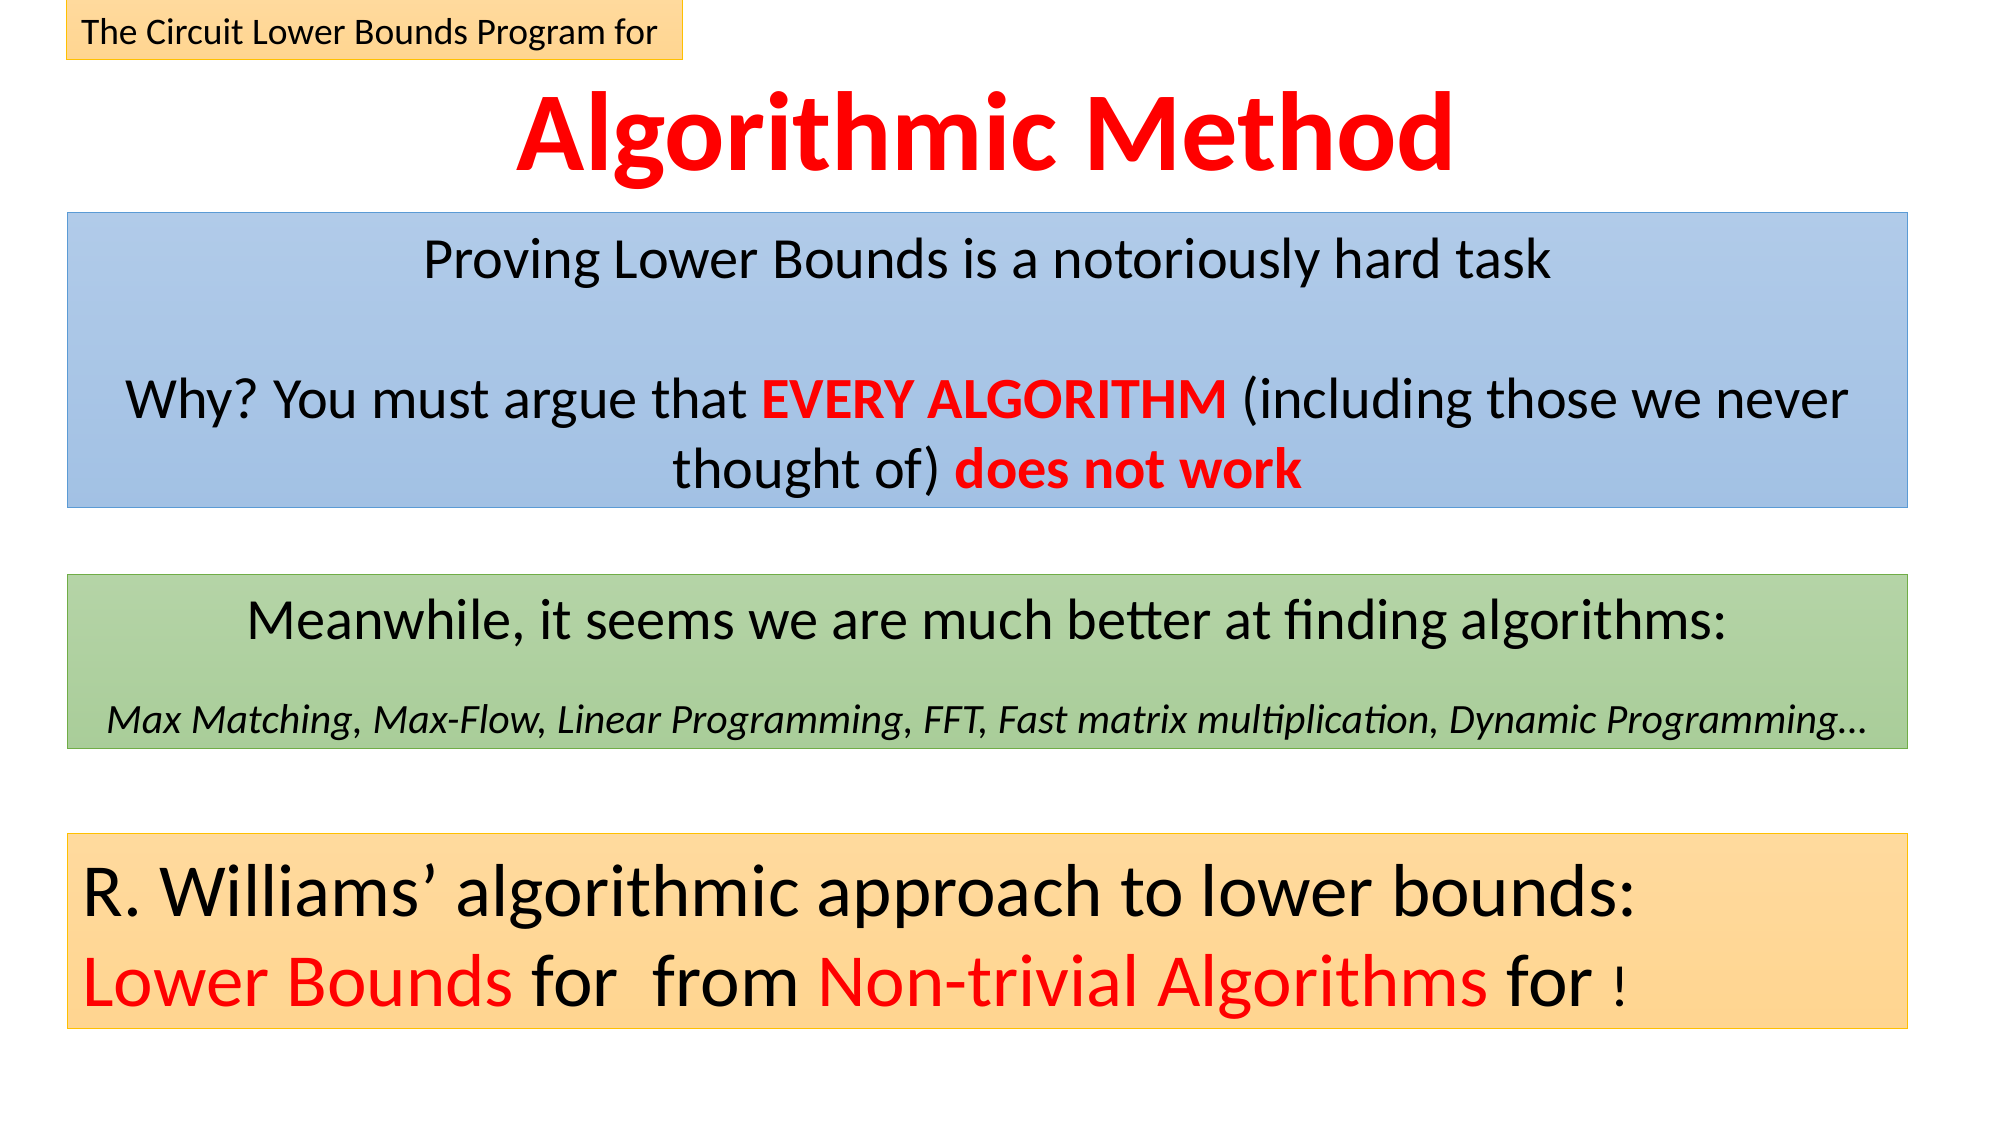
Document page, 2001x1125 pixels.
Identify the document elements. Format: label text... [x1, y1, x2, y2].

text_box Algorithmic Method [10, 55, 1965, 213]
text_box Proving Lower Bounds is a notoriously hard task Why? You must argue that EVERY ALGORITHM (including those we never thought of) does not work [67, 212, 1908, 508]
text_box Meanwhile, it seems we are much better at finding algorithms: Max Matching, Max-Flow, Linear Programming, FFT, Fast matrix multiplication, Dynamic Programming… [67, 574, 1908, 749]
